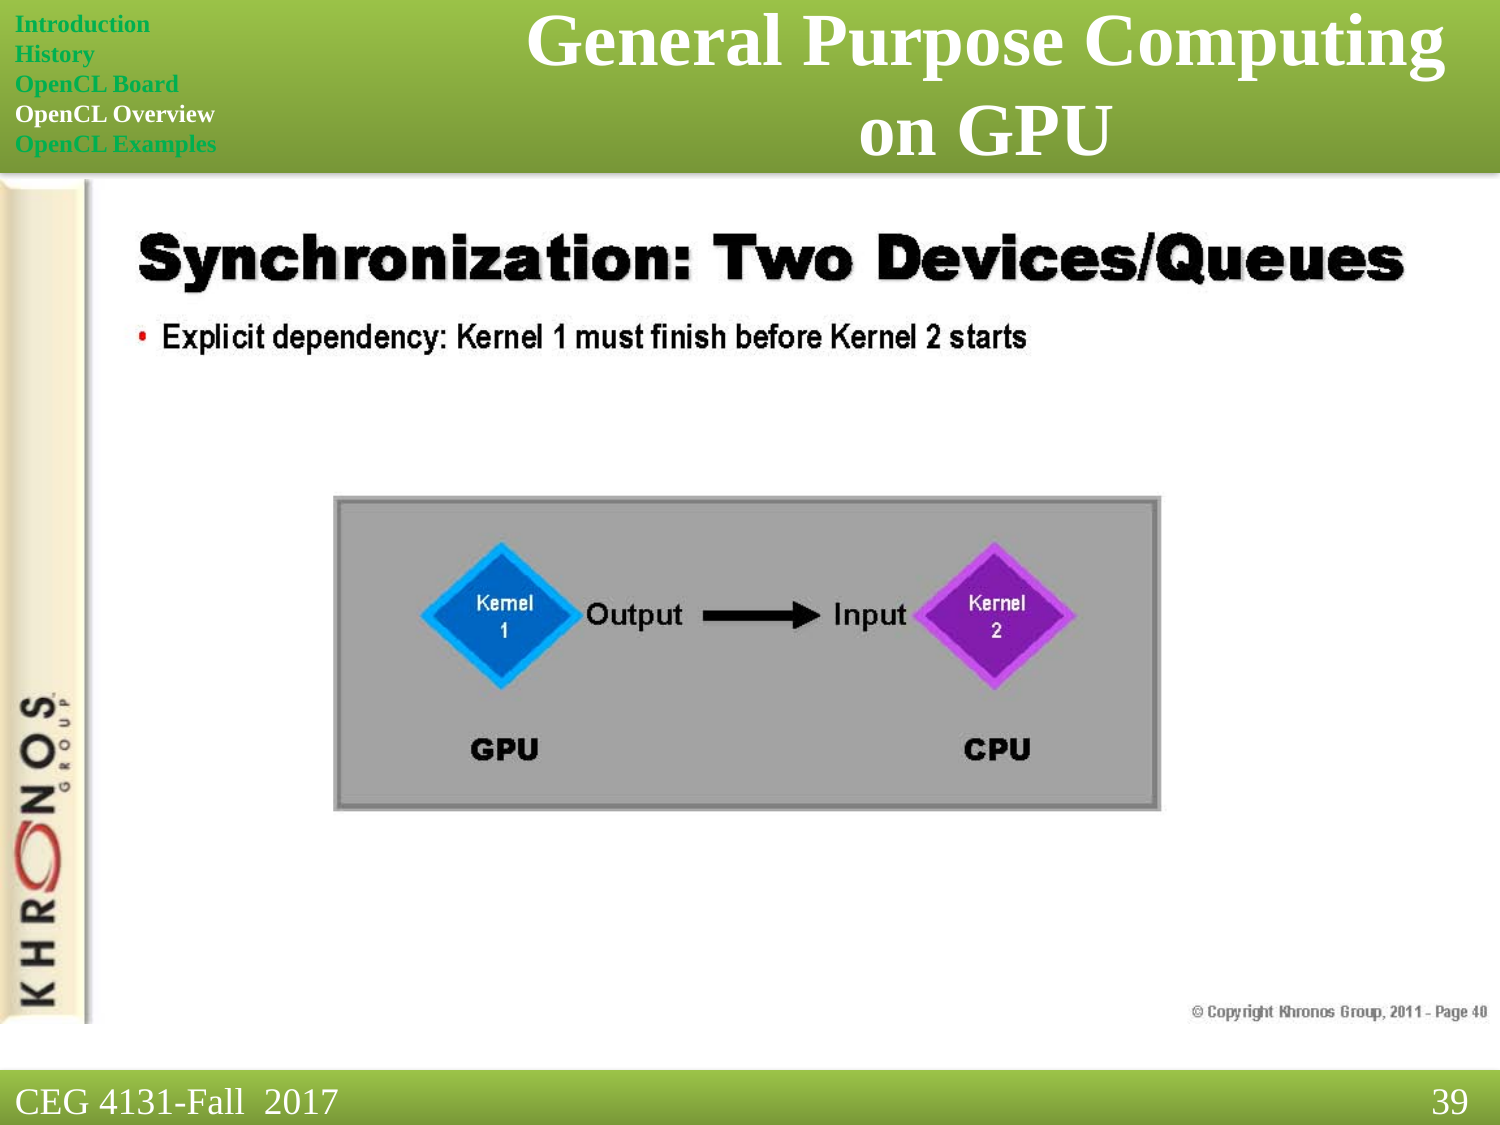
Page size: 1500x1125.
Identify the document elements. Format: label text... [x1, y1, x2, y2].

text_box Introduction History OpenCL Board OpenCL Overview OpenCL Examples [0, 0, 455, 165]
picture [0, 179, 1500, 1024]
